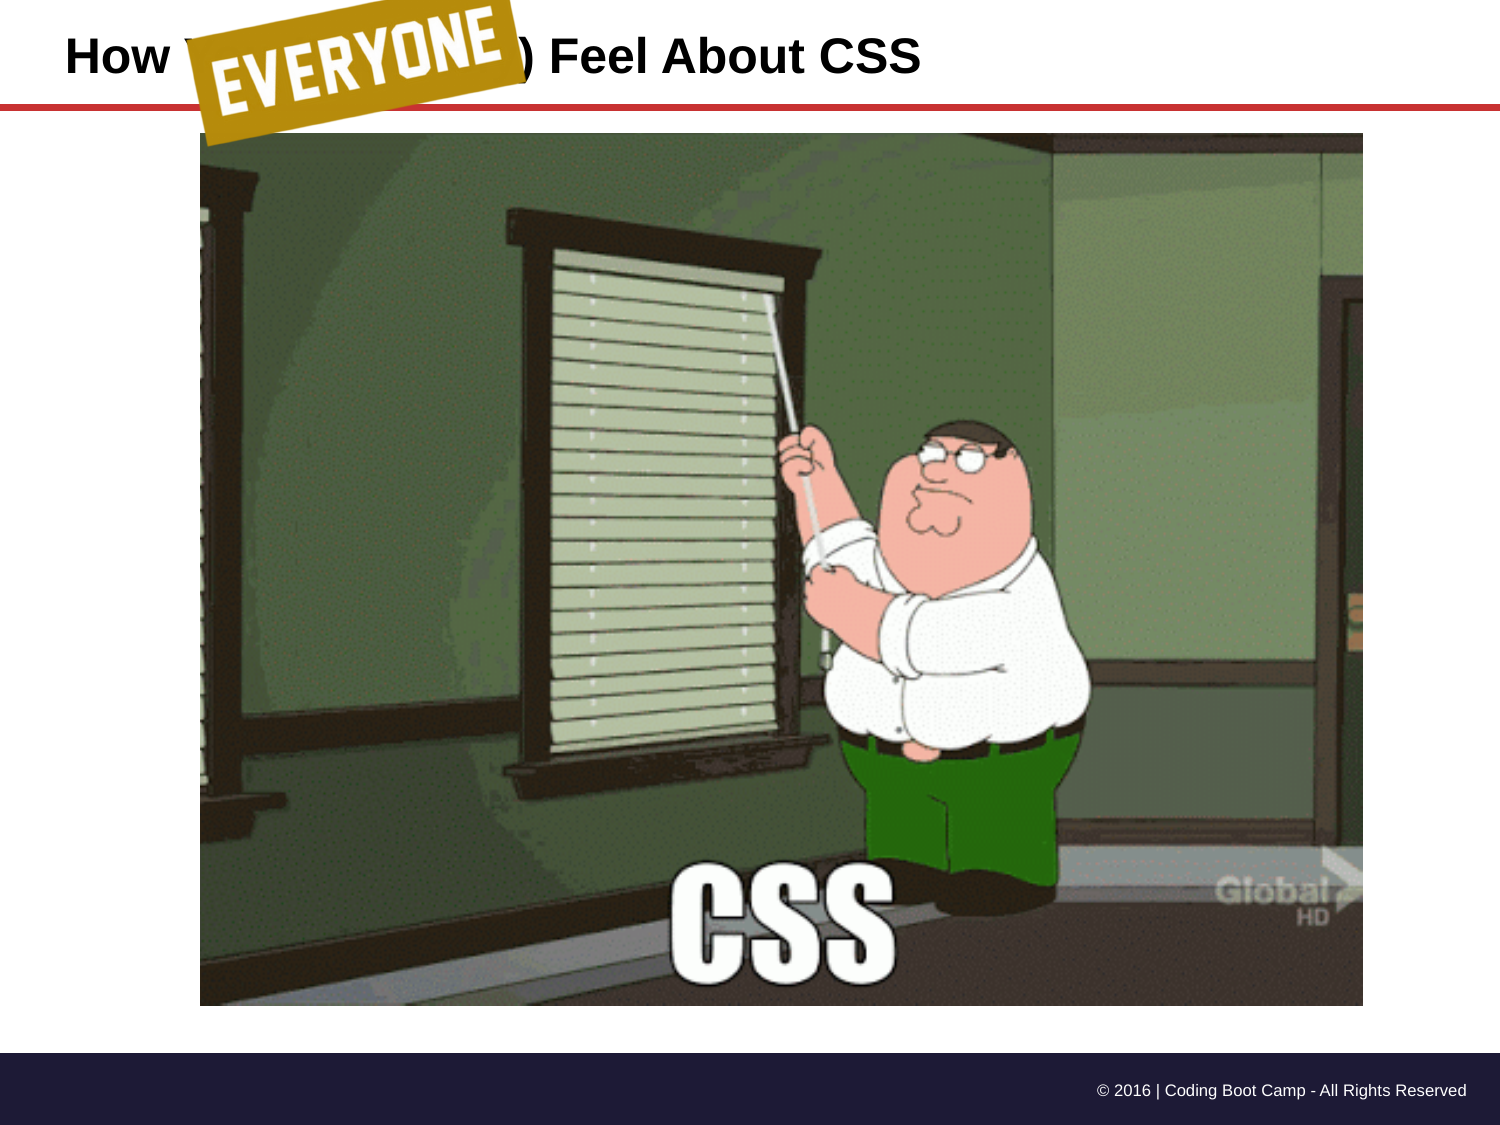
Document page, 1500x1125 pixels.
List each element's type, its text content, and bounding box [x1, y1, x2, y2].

picture [164, 0, 1363, 1006]
text_box How You (Probably) Feel About CSS [50, 16, 164, 91]
text_box How You (Probably) Feel About CSS [534, 16, 1075, 91]
